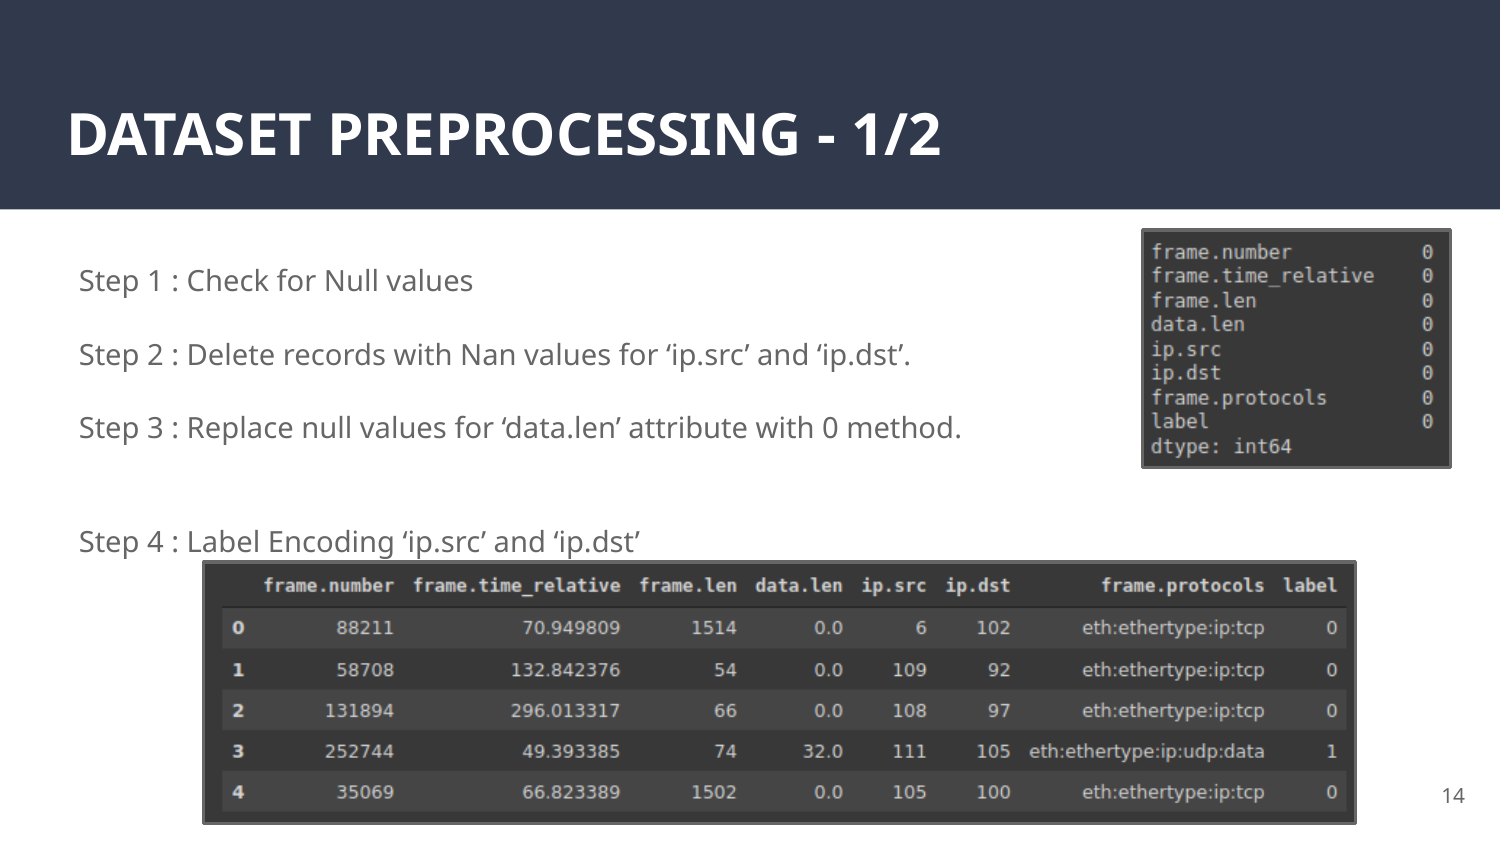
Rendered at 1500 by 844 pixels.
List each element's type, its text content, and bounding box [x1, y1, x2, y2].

list Step 1 : Check for Null values Step 2 : Delete records with Nan values for ‘ip.src’ and ‘ip.dst’. Step 3 : Replace null values for ‘data.len’ attribute with 0 method. Step 4 : Label Encoding ‘ip.src’ and ‘ip.dst’ [63, 242, 1449, 770]
slide_number ‹#› [1389, 764, 1480, 830]
title DATASET PREPROCESSING - 1/2 [51, 82, 1449, 185]
picture [1143, 231, 1450, 467]
picture [205, 563, 1355, 823]
